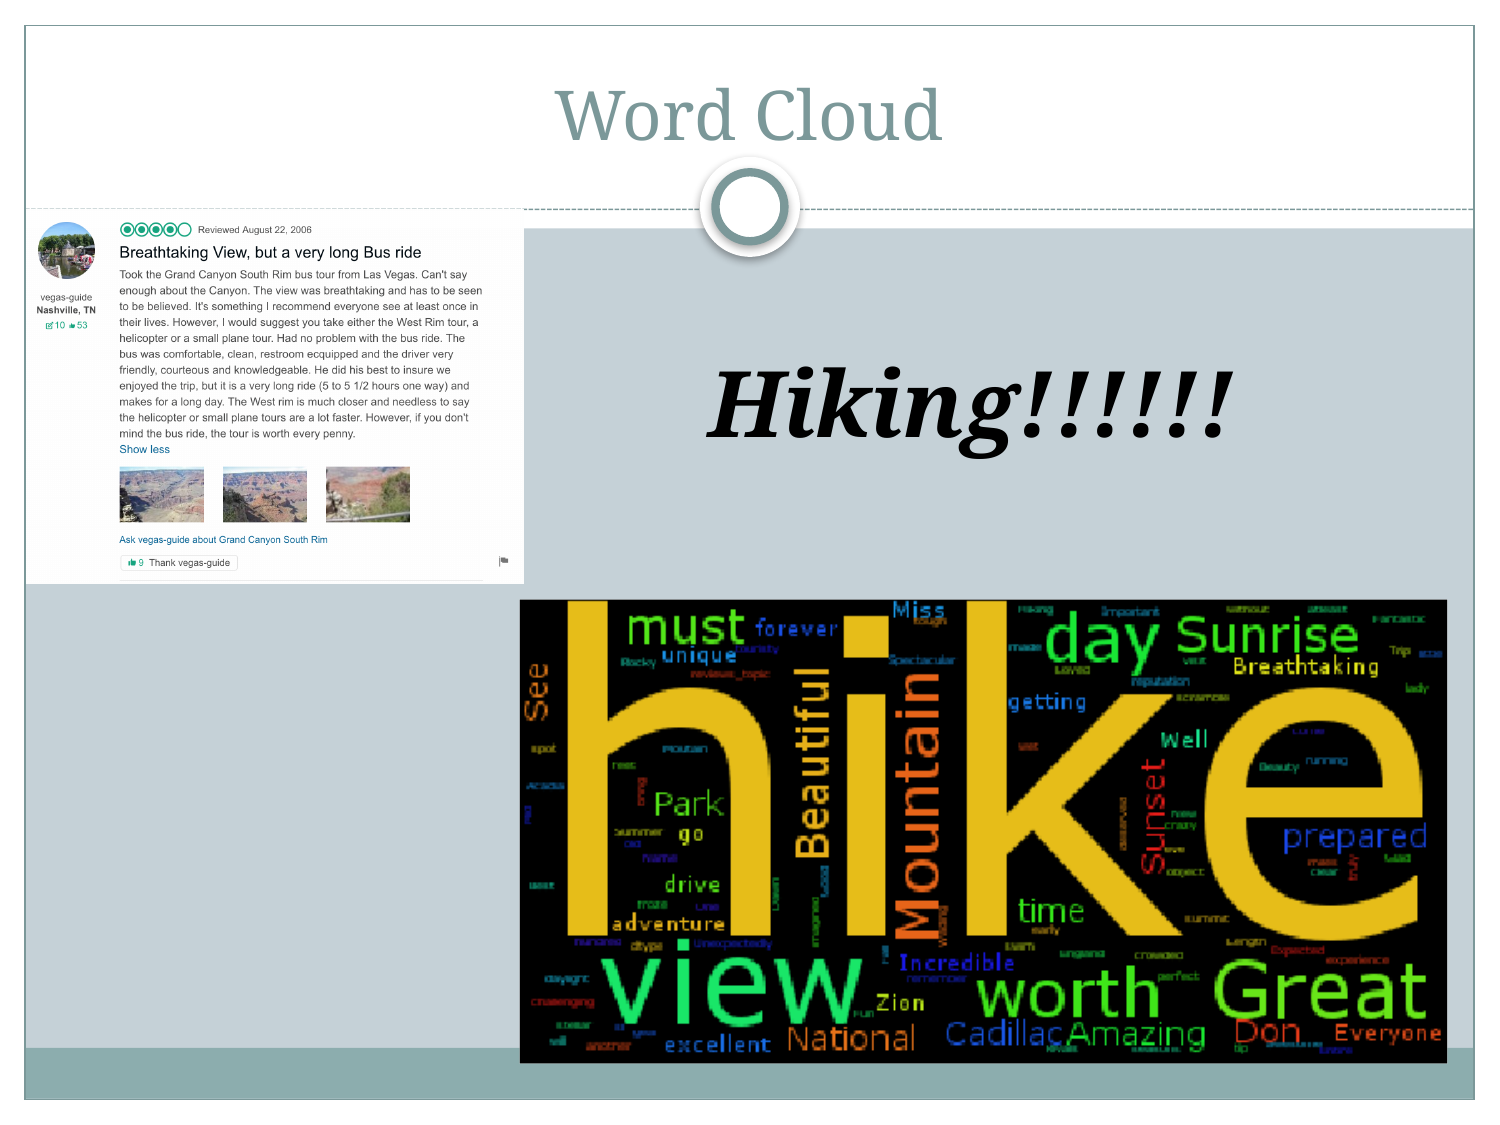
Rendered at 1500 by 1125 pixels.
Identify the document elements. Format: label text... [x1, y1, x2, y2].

title Word Cloud [49, 37, 1450, 162]
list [481, 583, 1450, 1104]
picture [26, 209, 524, 584]
text_box Hiking!!!!!! [693, 338, 1317, 463]
